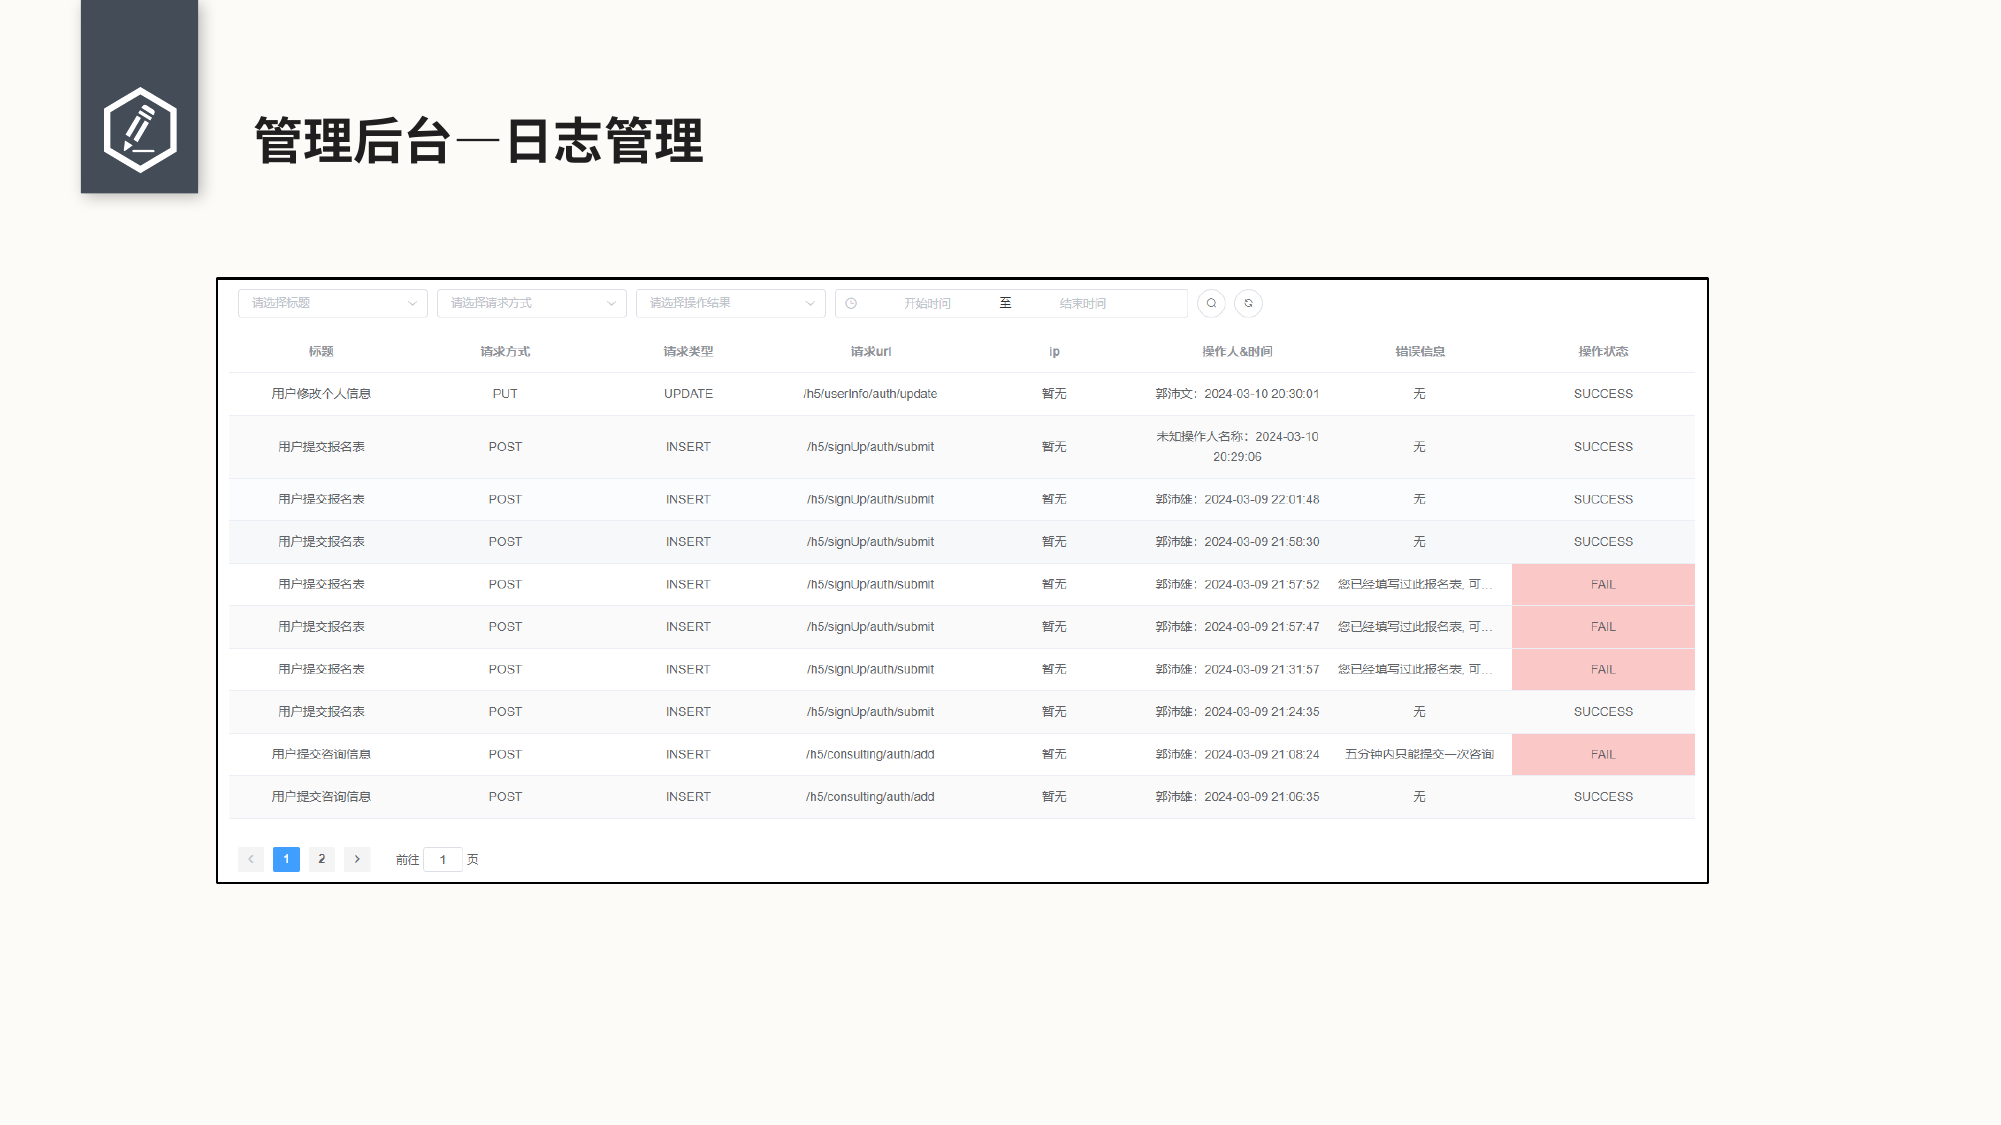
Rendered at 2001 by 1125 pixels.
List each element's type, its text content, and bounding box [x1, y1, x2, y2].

picture [218, 279, 1707, 882]
title 管理后台—日志管理 [239, 90, 835, 166]
